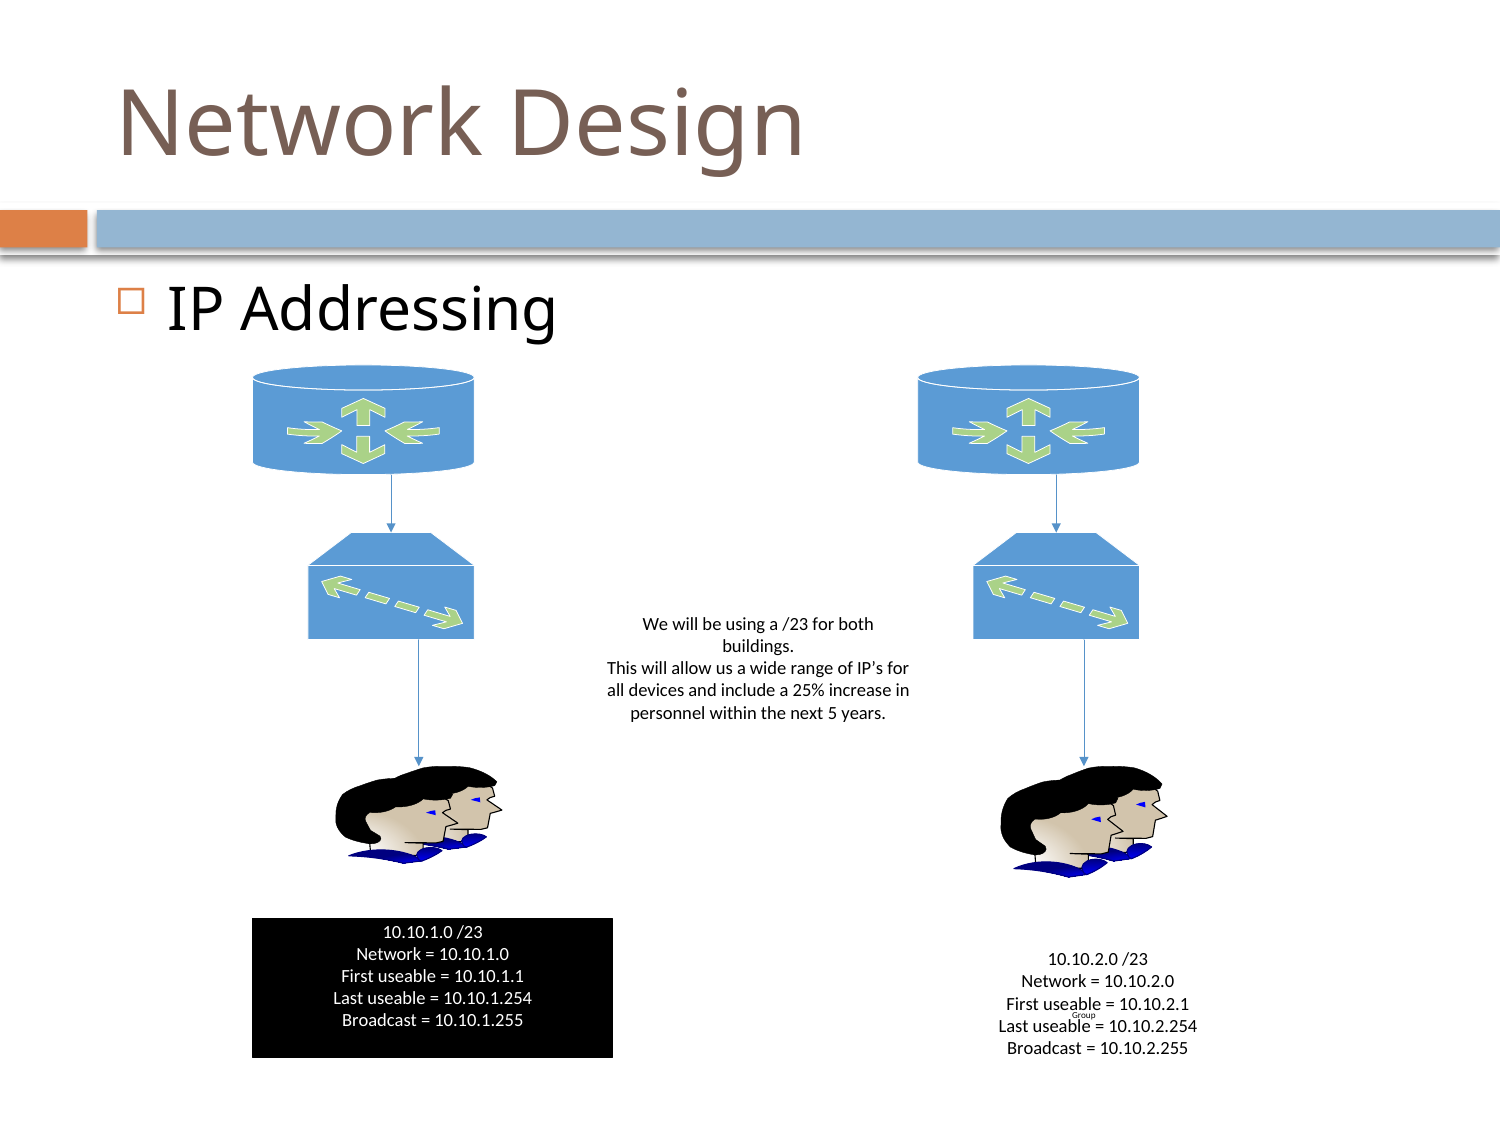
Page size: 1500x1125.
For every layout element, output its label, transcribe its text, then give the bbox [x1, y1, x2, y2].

title Network Design [100, 37, 1438, 200]
list IP Addressing [100, 262, 1438, 1000]
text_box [249, 362, 1281, 1088]
